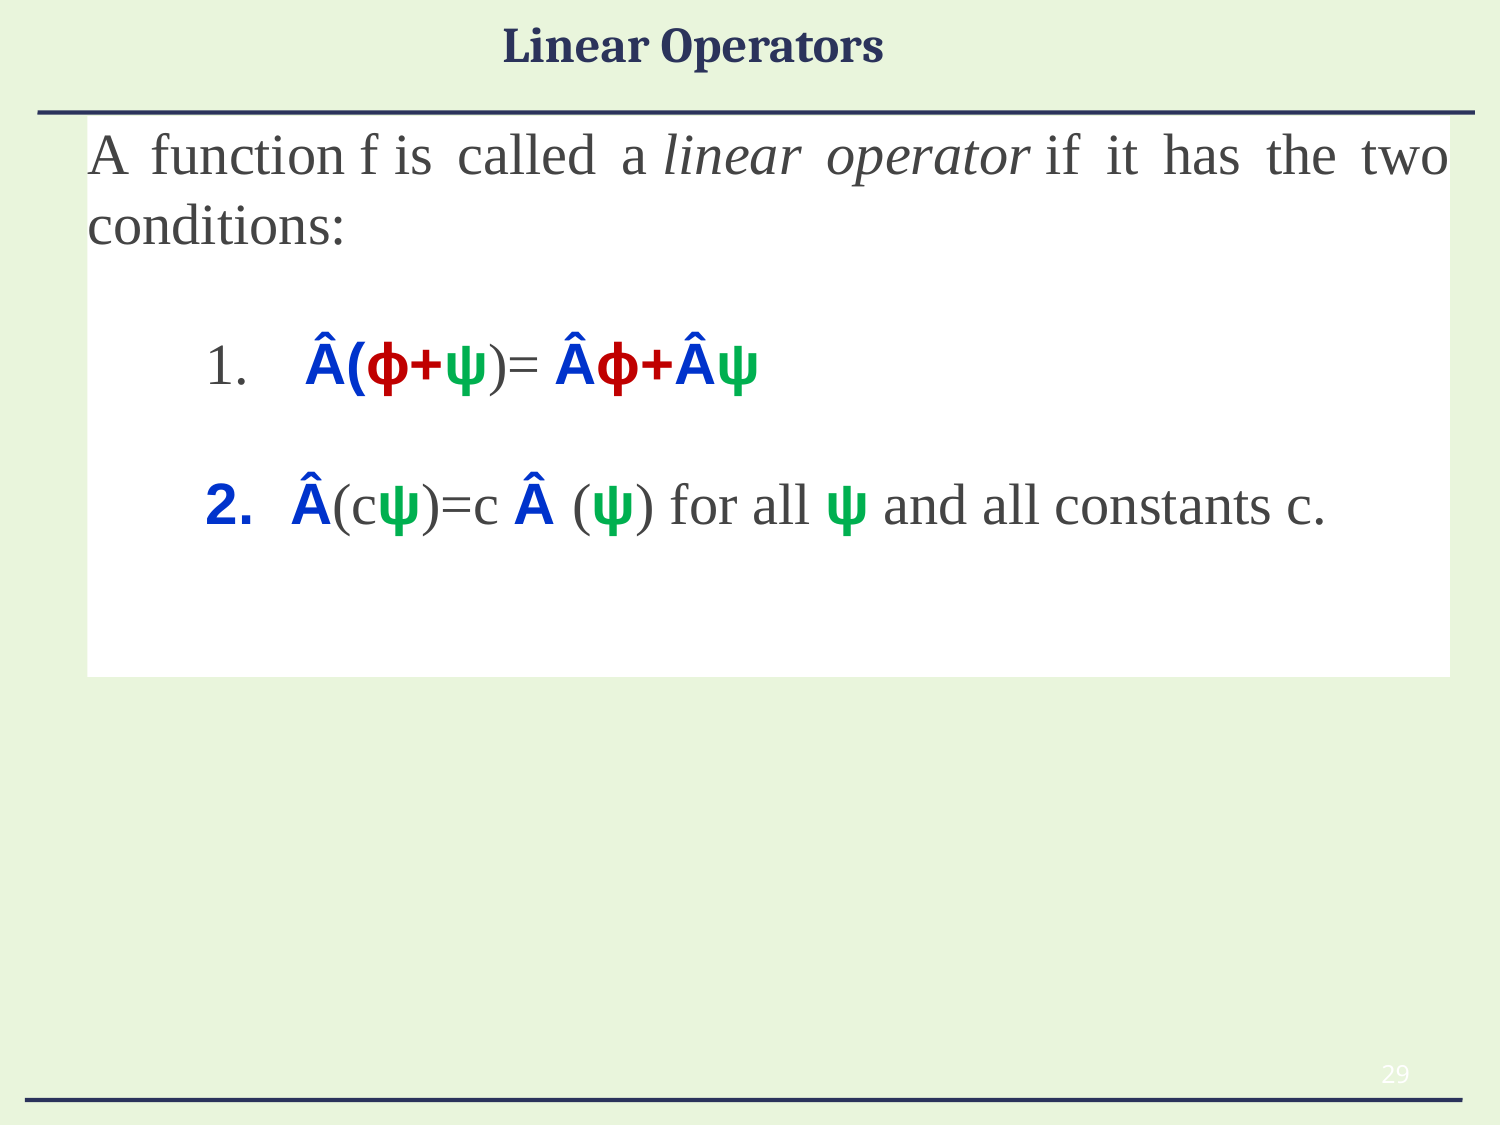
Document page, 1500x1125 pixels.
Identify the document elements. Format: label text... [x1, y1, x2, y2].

text_box A function f is called a linear operator if it has the two conditions: Â(ɸ+ψ)= Âɸ+Âψ Â(cψ)=c Â (ψ) for all ψ and all constants c. [85, 114, 1452, 679]
text_box Linear Operators [487, 5, 1038, 81]
slide_number 29 [1074, 1024, 1426, 1101]
